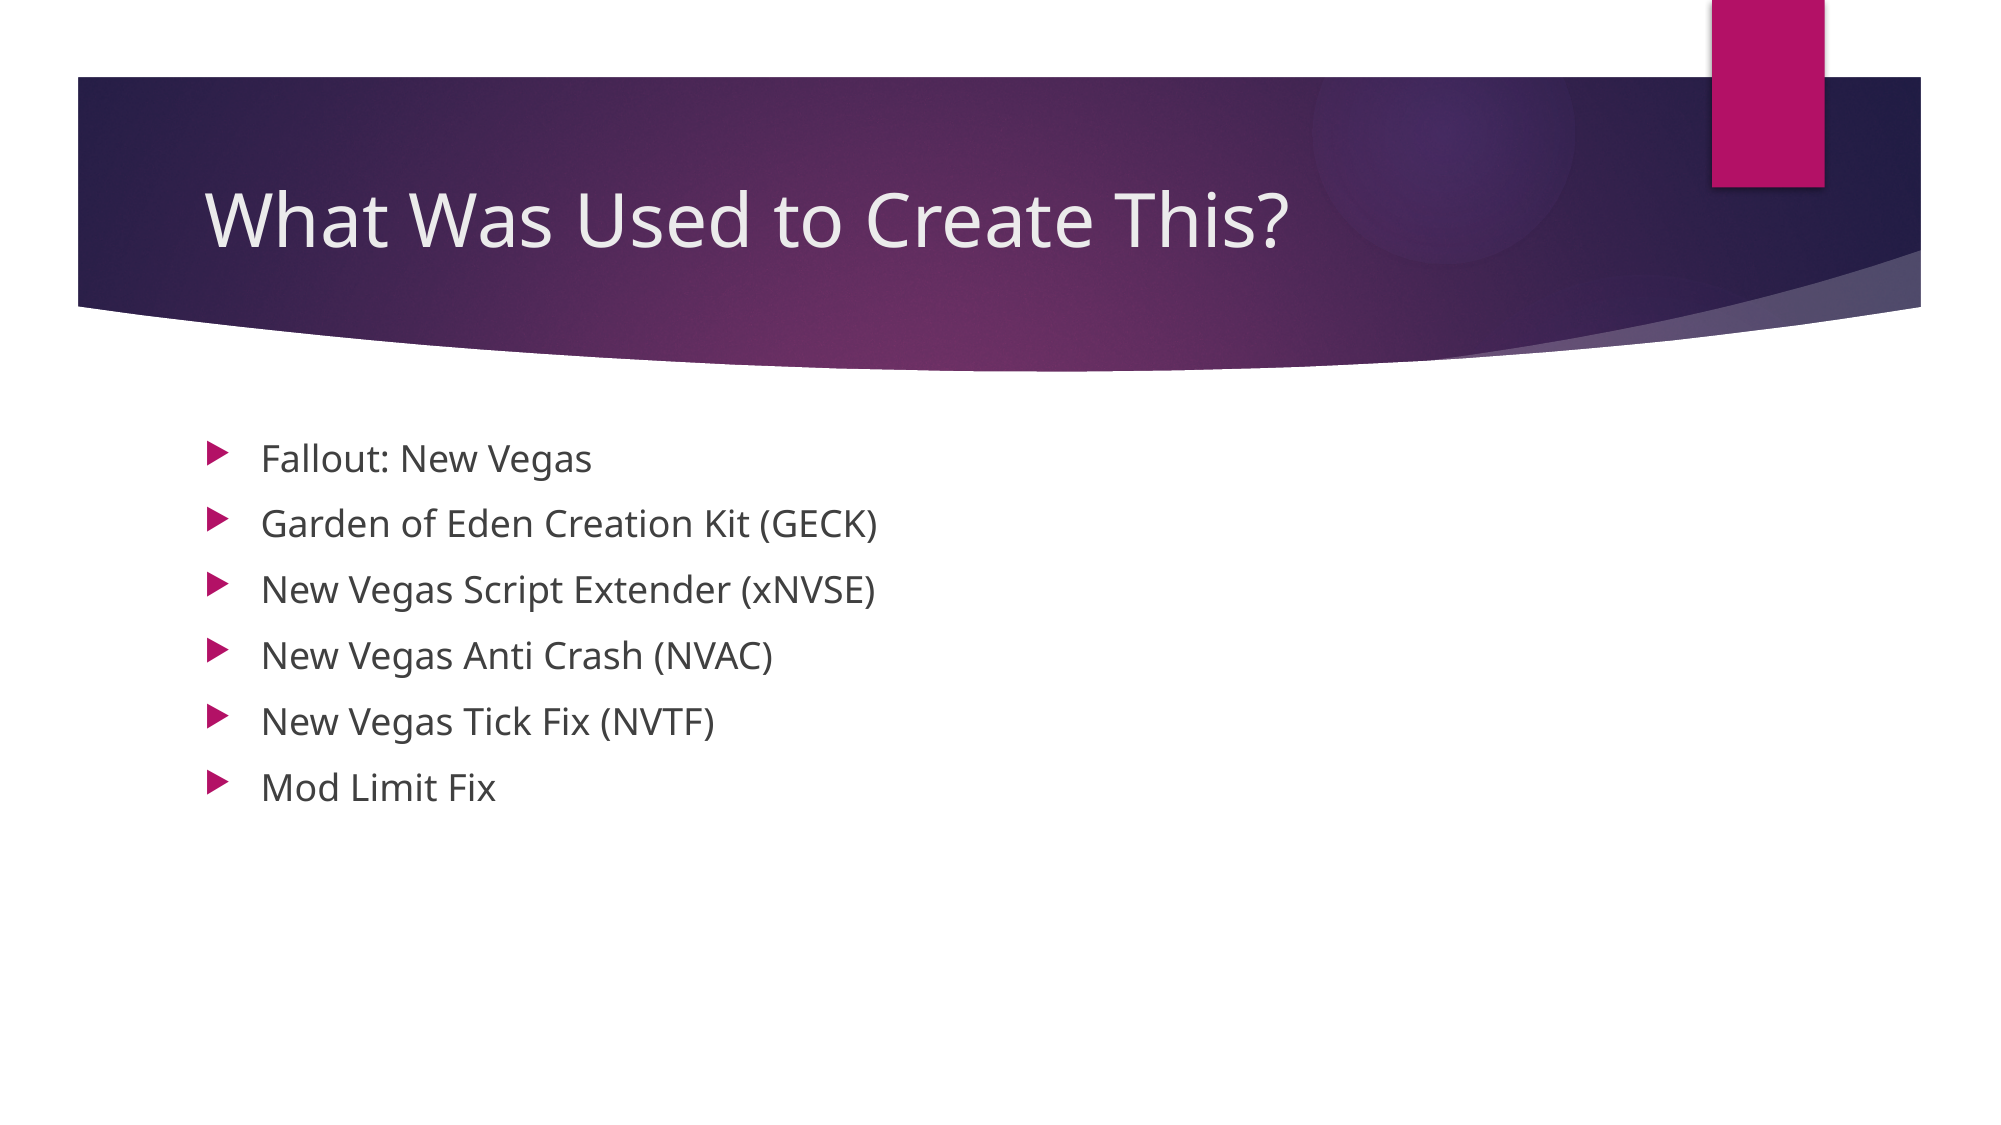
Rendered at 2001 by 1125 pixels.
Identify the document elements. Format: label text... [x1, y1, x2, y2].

list Fallout: New Vegas Garden of Eden Creation Kit (GECK) New Vegas Script Extender (xNVSE) New Vegas Anti Crash (NVAC) New Vegas Tick Fix (NVTF) Mod Limit Fix [189, 427, 1638, 988]
title What Was Used to Create This? [189, 159, 1627, 276]
